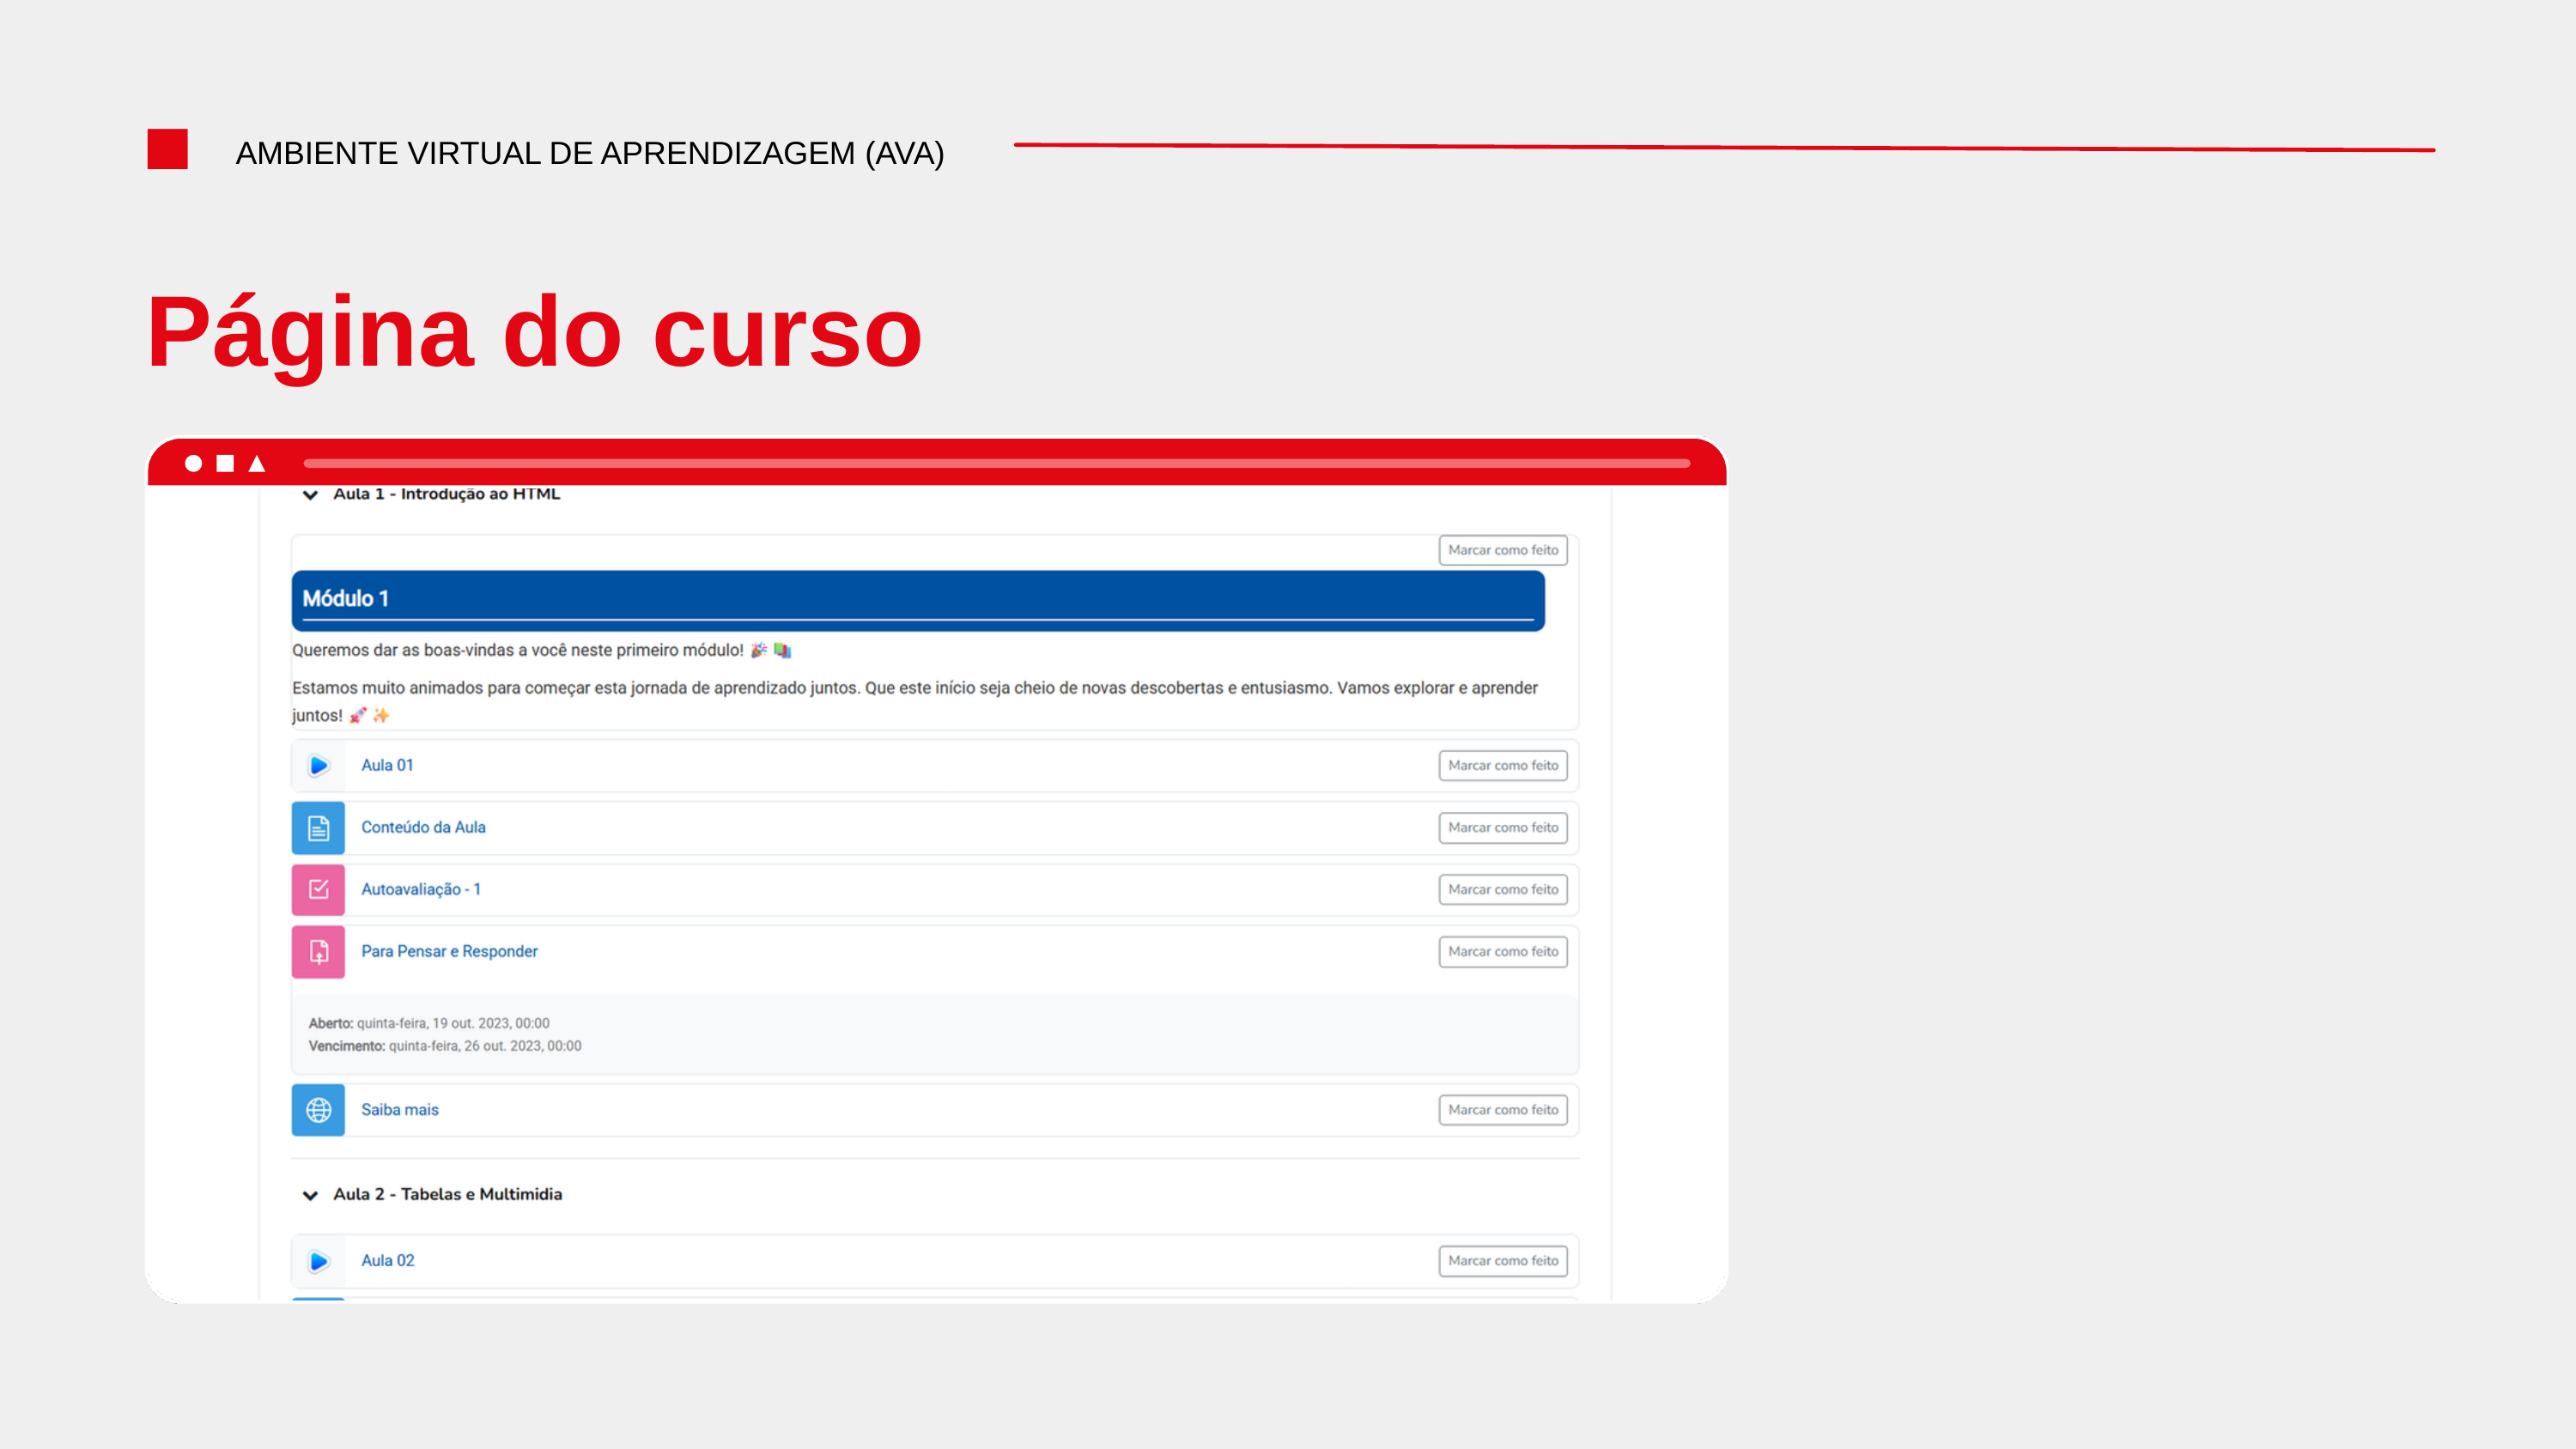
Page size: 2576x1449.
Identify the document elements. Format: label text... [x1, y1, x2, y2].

text_box [303, 458, 1692, 469]
text_box Página do curso [145, 246, 1473, 387]
text_box AMBIENTE VIRTUAL DE APRENDIZAGEM (AVA) [221, 125, 961, 171]
text_box [185, 454, 203, 472]
text_box [147, 108, 188, 169]
text_box [216, 454, 234, 472]
text_box [144, 434, 1729, 1304]
text_box [248, 454, 266, 472]
